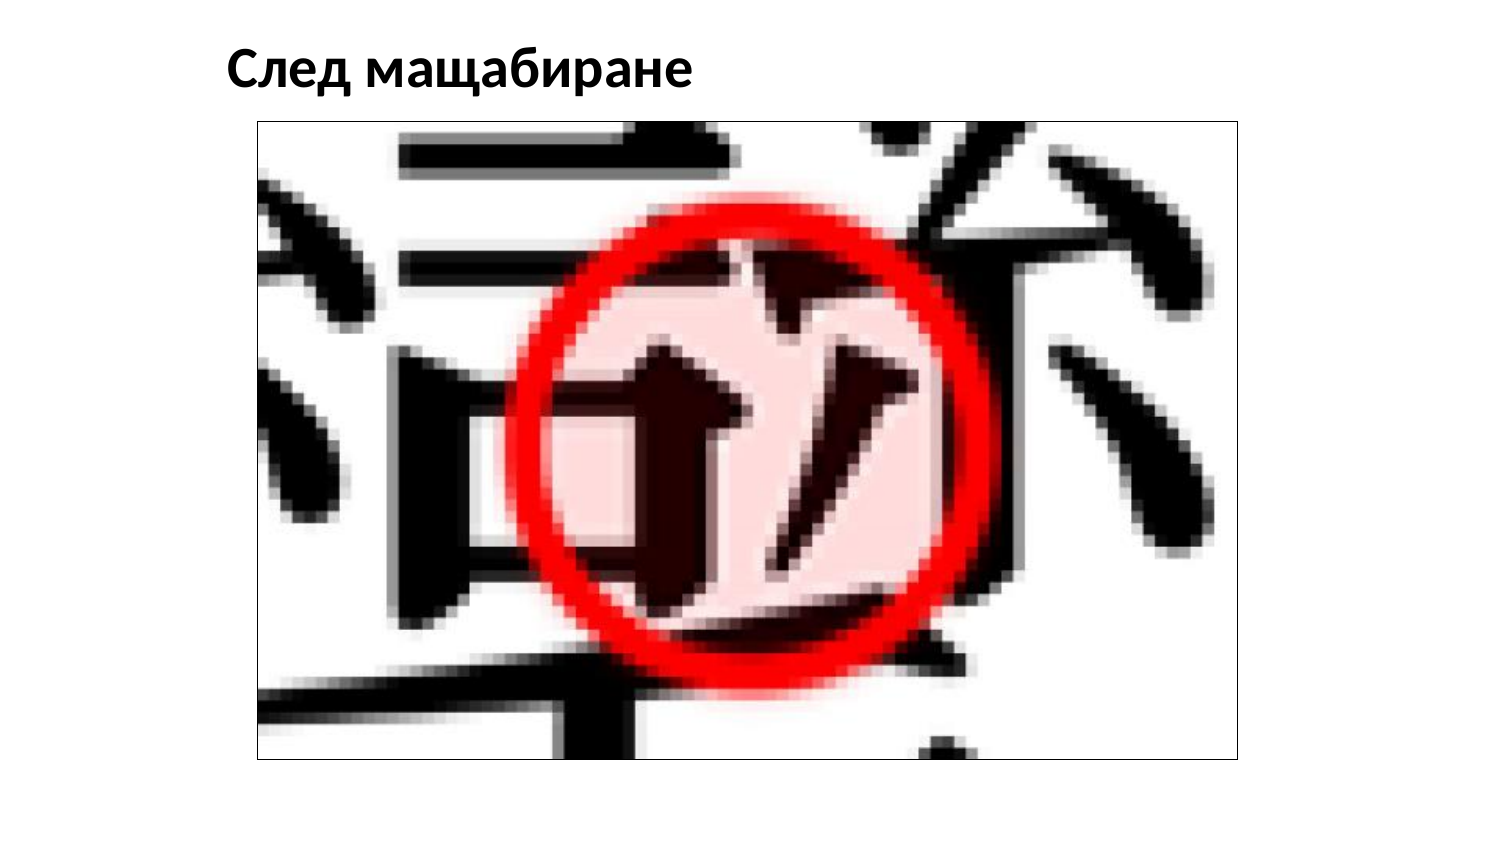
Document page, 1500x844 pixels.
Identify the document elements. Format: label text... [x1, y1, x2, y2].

picture [257, 121, 1238, 760]
list След мащабиране [212, 21, 1500, 797]
